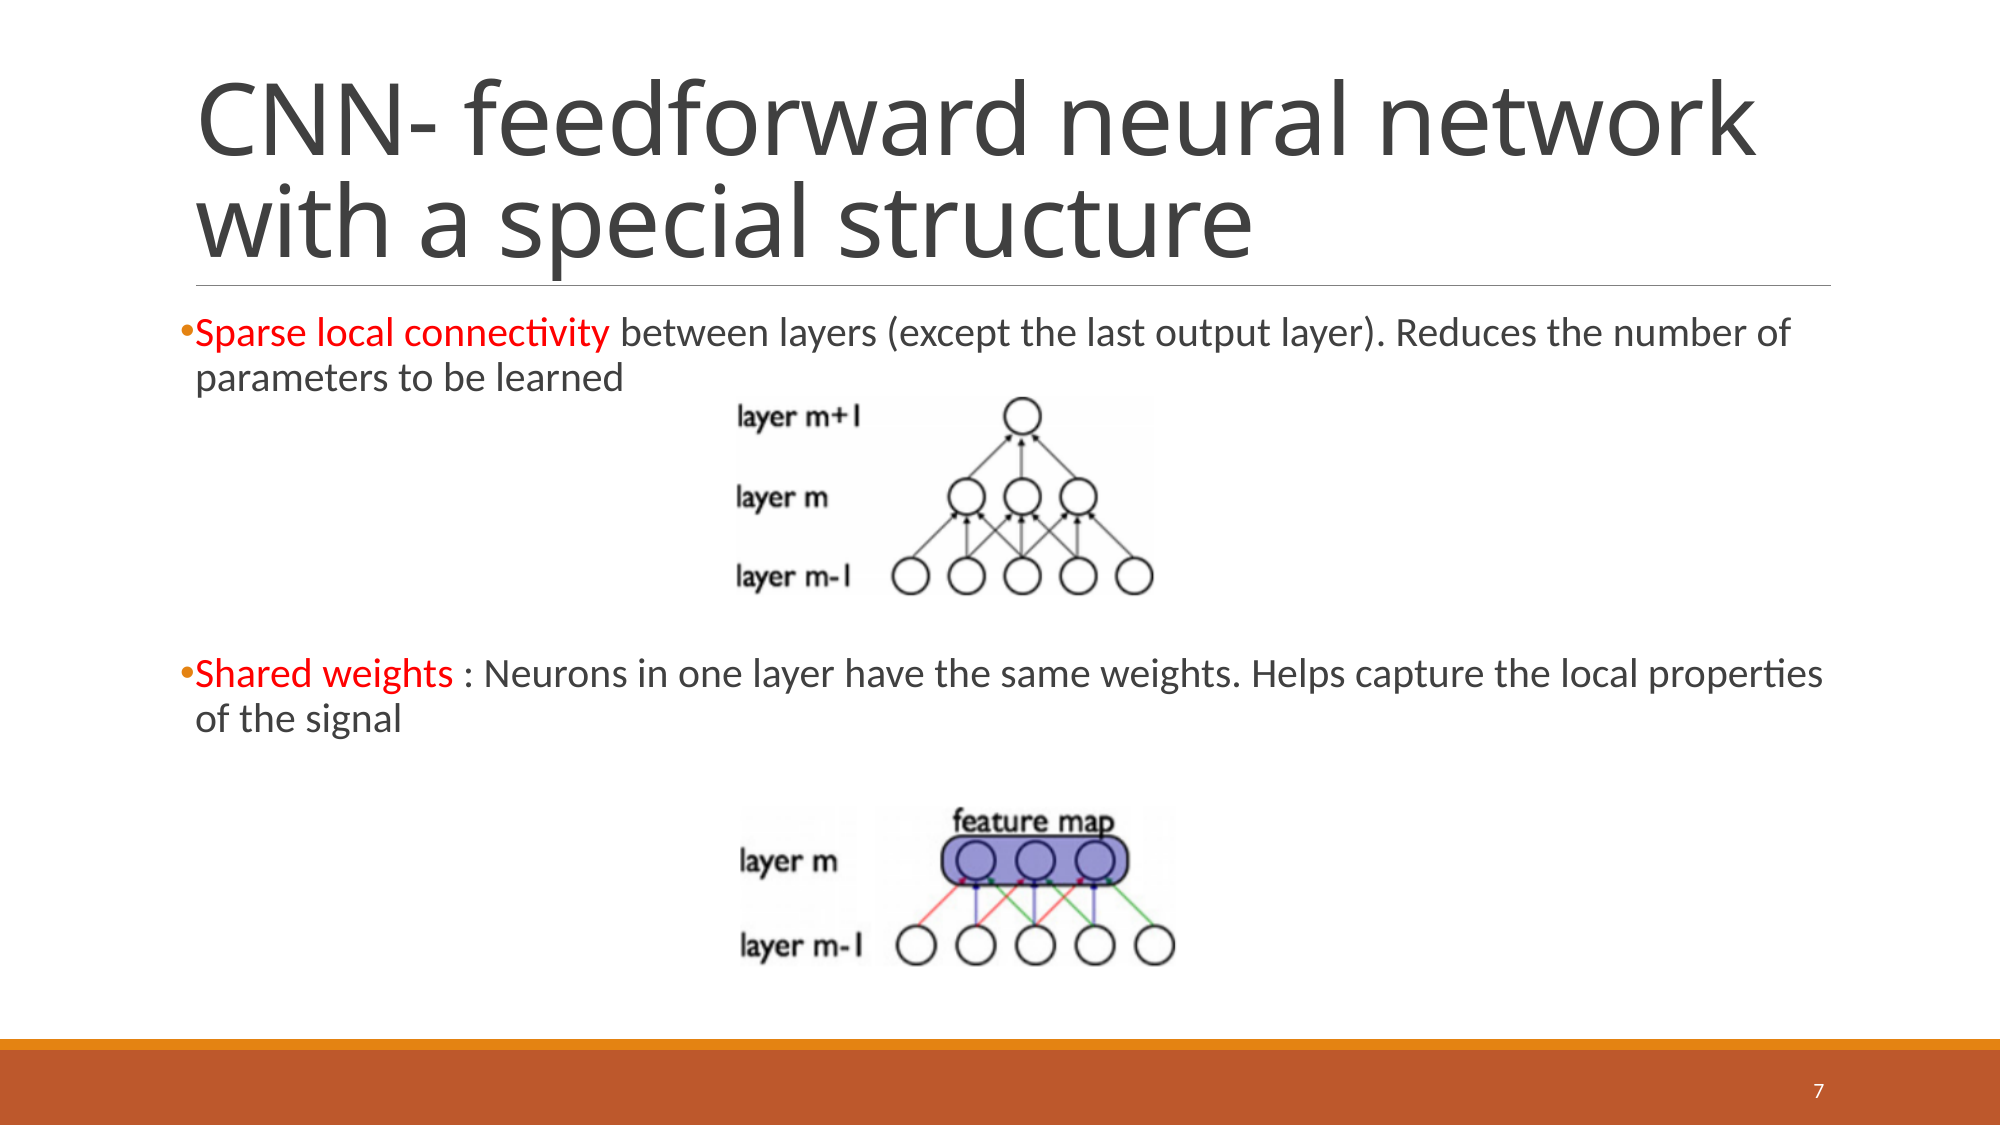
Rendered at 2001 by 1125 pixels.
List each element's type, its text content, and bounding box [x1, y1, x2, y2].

picture [704, 364, 1199, 634]
title CNN- feedforward neural network with a special structure [180, 47, 1830, 285]
slide_number 7 [1624, 1059, 1840, 1120]
picture [704, 783, 1248, 1014]
list Sparse local connectivity between layers (except the last output layer). Reduces the number of parameters to be learned Shared weights : Neurons in one layer have the same weights. Helps capture the local properties of the signal [180, 302, 1830, 963]
